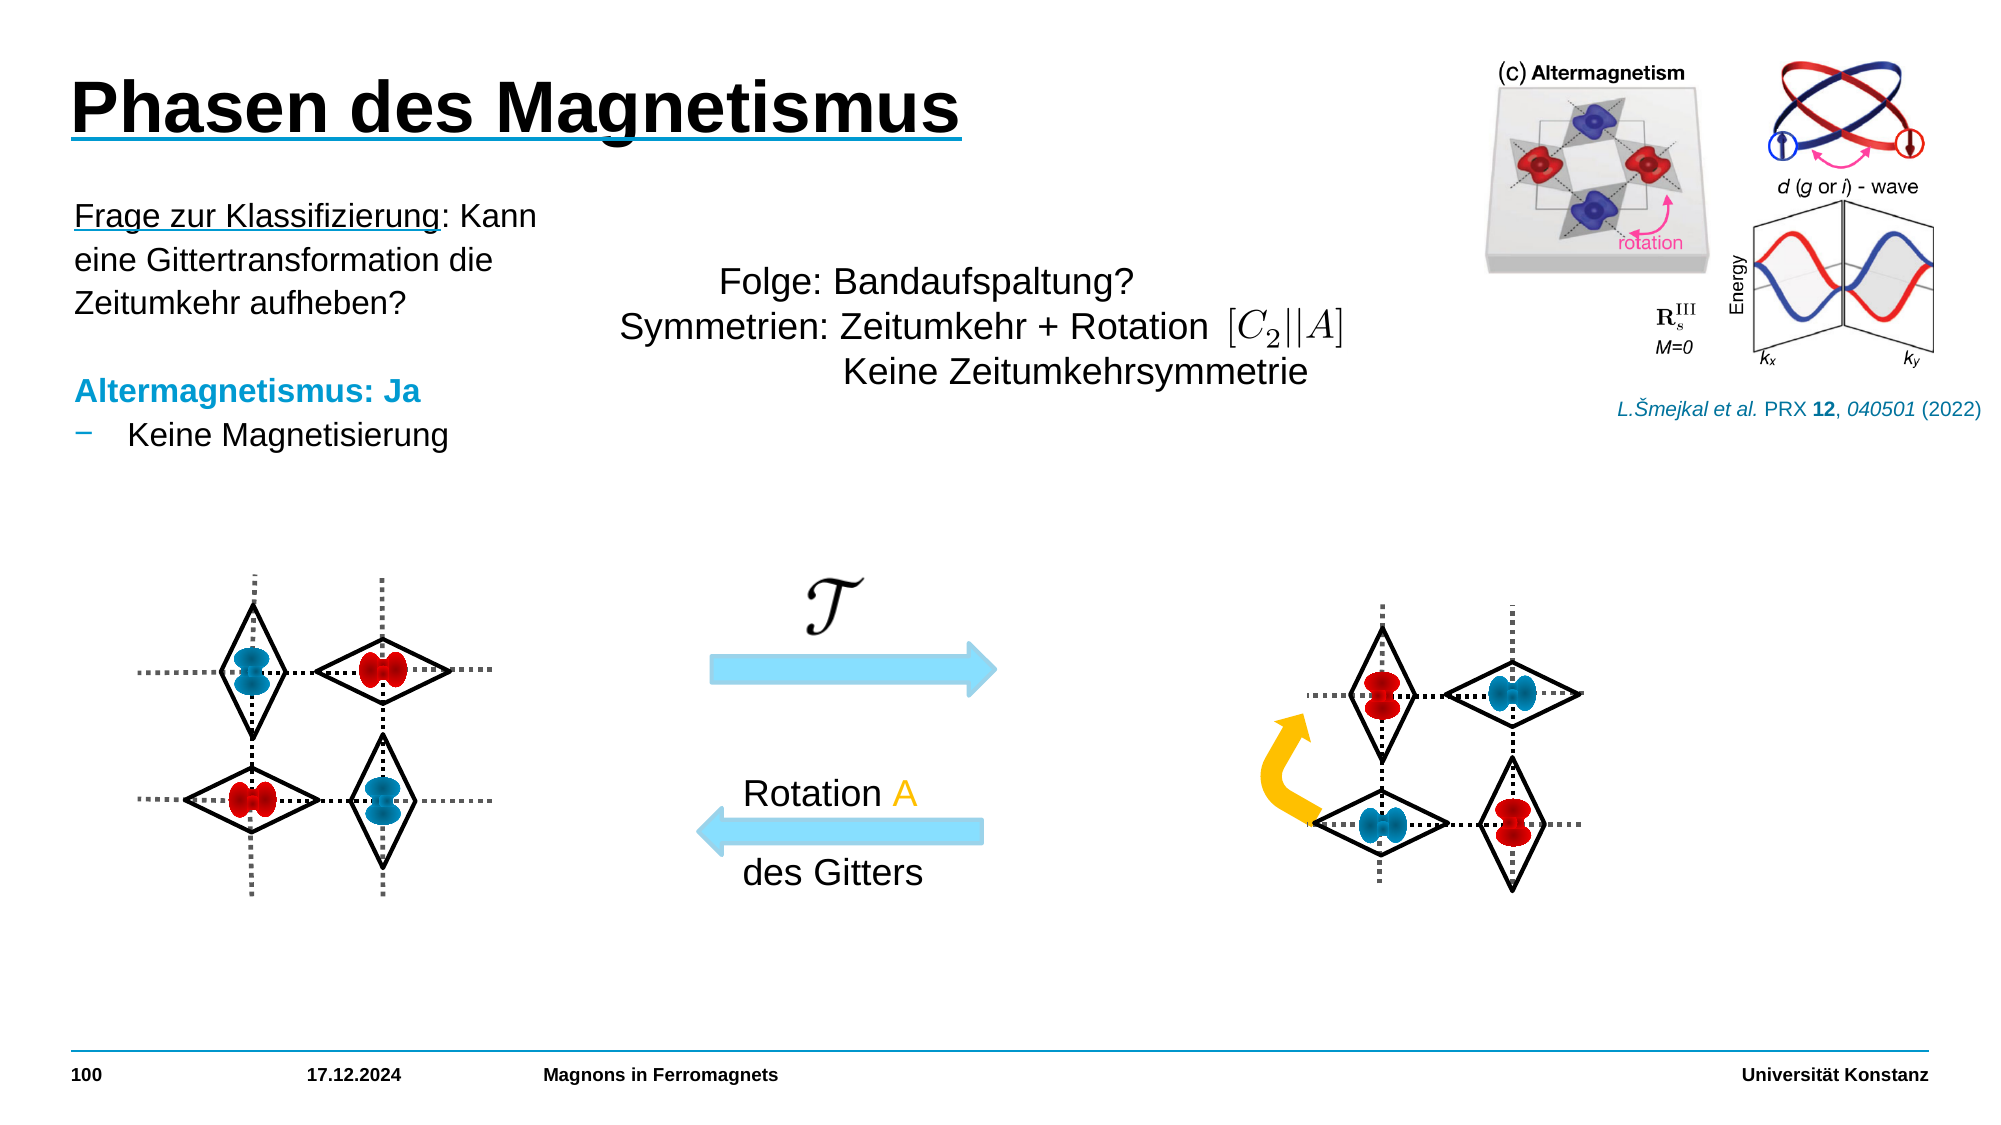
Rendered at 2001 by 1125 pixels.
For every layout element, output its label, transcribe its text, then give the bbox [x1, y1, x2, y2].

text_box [1306, 601, 1584, 892]
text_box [1488, 675, 1537, 712]
picture [1479, 61, 1951, 372]
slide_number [306, 1058, 512, 1094]
footer Magnons in Ferromagnets [543, 1058, 1489, 1094]
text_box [137, 574, 493, 897]
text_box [228, 781, 277, 818]
title Phasen des Magnetismus [70, 66, 1457, 232]
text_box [358, 783, 407, 819]
list Frage zur Klassifizierung: Kann eine Gittertransformation die Zeitumkehr aufheben? Altermagnetismus: Ja Keine Magnetisierung [74, 232, 598, 946]
text_box Symmetrien: Zeitumkehr + Rotation Keine Zeitumkehrsymmetrie [454, 295, 1385, 400]
picture [1222, 300, 1348, 354]
text_box [1258, 711, 1301, 824]
slide_number 100 [70, 1058, 276, 1094]
text_box [709, 641, 998, 698]
text_box Folge: Bandaufspaltung? [704, 249, 1150, 295]
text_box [1359, 807, 1407, 844]
text_box L.Šmejkal et al. PRX 12, 040501 (2022) [1602, 388, 1997, 428]
text_box des Gitters [727, 840, 939, 901]
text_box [1358, 677, 1407, 714]
text_box [696, 805, 984, 857]
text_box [1489, 804, 1538, 841]
text_box Rotation A [729, 761, 932, 822]
picture [793, 558, 873, 645]
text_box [359, 651, 407, 688]
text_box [227, 653, 276, 690]
